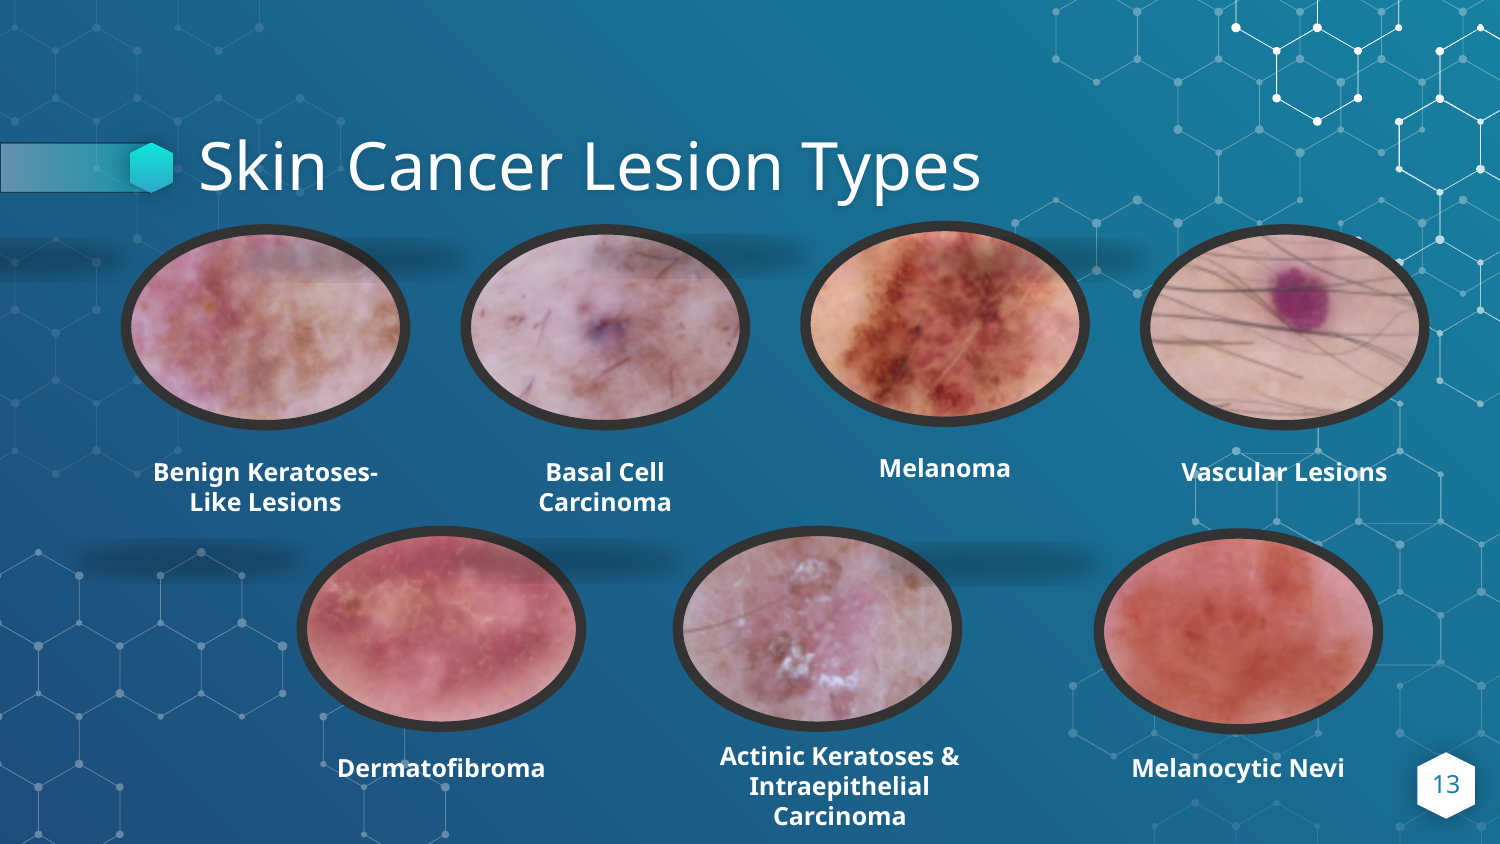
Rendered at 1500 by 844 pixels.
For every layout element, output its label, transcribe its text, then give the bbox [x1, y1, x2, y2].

picture [125, 229, 406, 426]
text_box Dermatofibroma [325, 752, 558, 803]
text_box Vascular Lesions [1168, 456, 1401, 502]
slide_number 13 [1417, 752, 1475, 819]
picture [1098, 533, 1379, 730]
picture [677, 530, 958, 727]
picture [465, 229, 746, 426]
text_box Melanoma [829, 452, 1061, 494]
title Skin Cancer Lesion Types [198, 140, 1302, 198]
text_box Actinic Keratoses & Intraepithelial Carcinoma [700, 740, 980, 815]
text_box Benign Keratoses-Like Lesions [149, 456, 382, 531]
text_box Melanocytic Nevi [1122, 752, 1355, 827]
picture [301, 530, 582, 727]
picture [805, 225, 1085, 423]
picture [1144, 229, 1425, 426]
text_box Basal Cell Carcinoma [489, 456, 721, 496]
